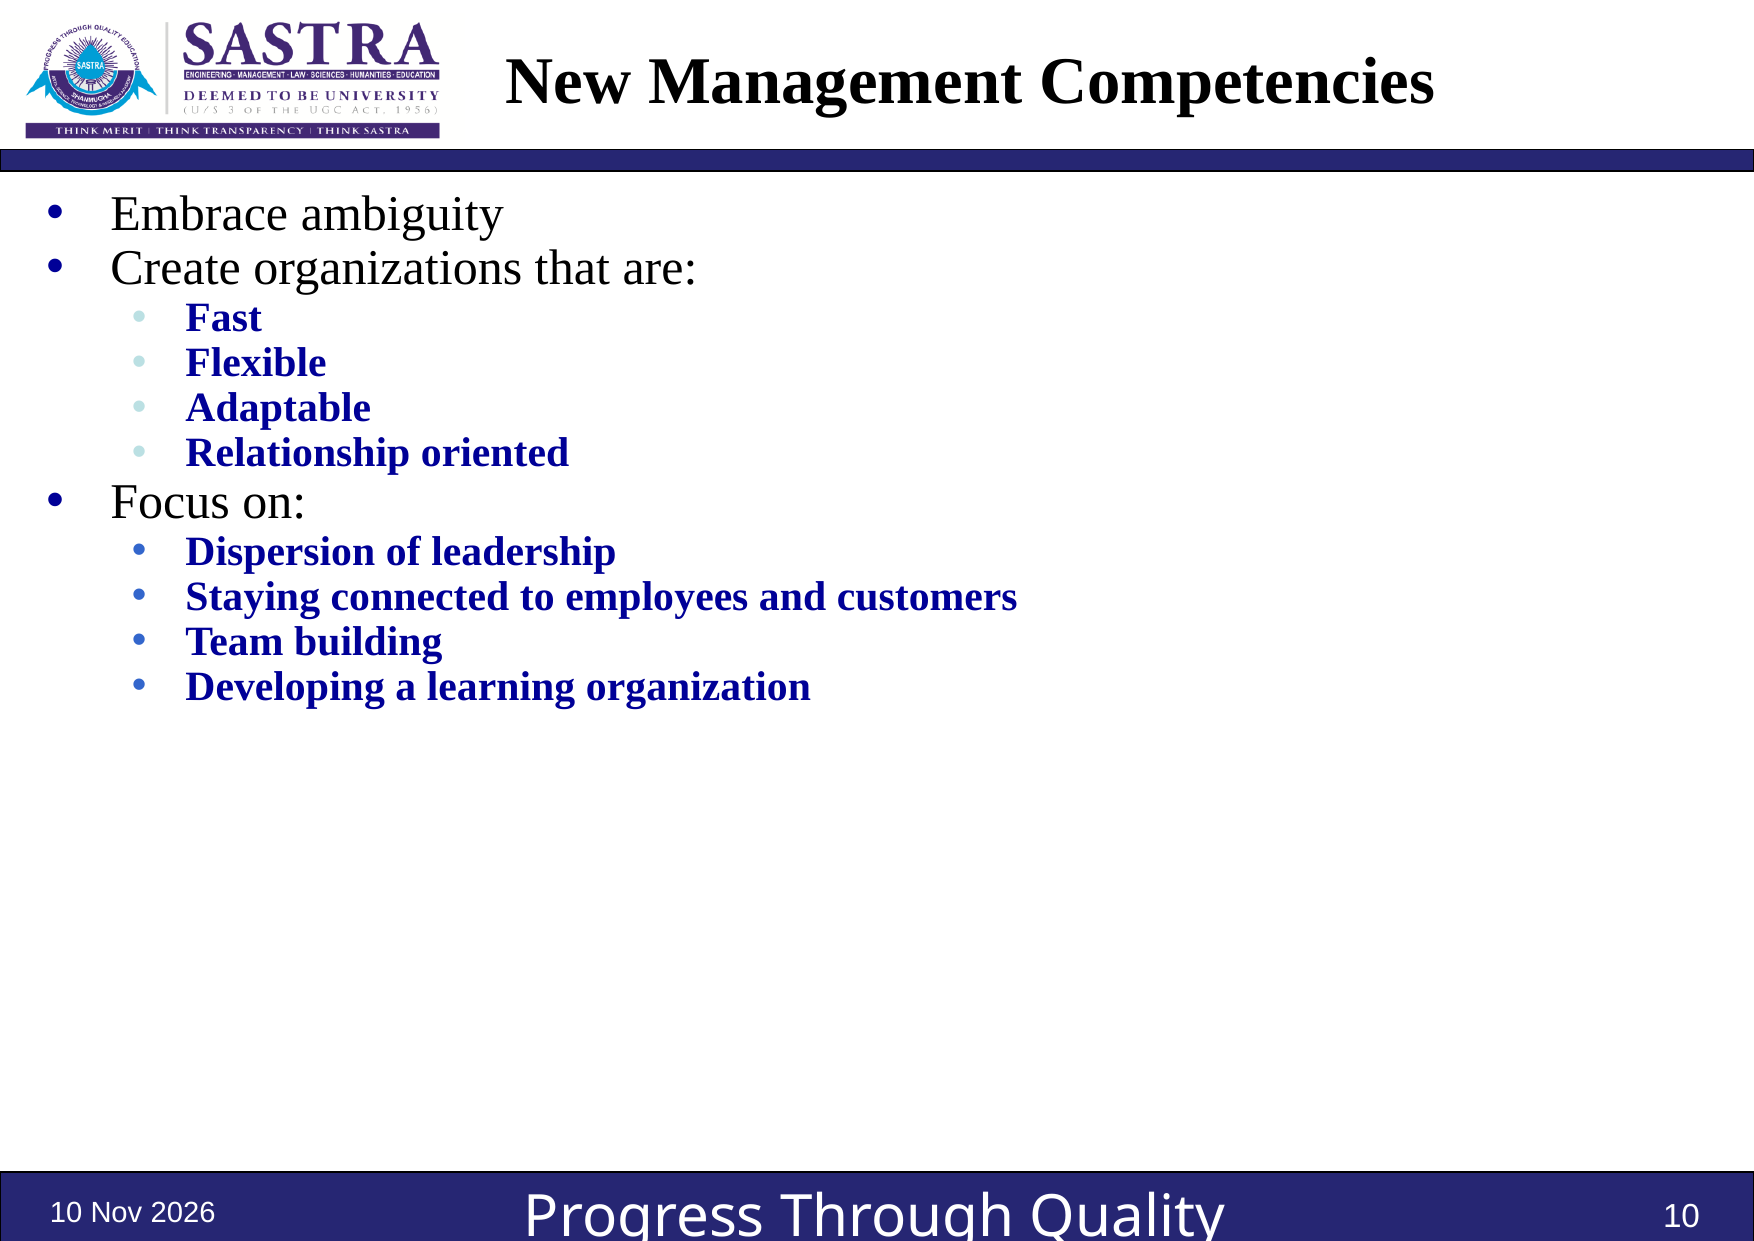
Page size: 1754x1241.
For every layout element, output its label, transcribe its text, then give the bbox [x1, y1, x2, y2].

picture [0, 13, 465, 146]
list Embrace ambiguity Create organizations that are: Fast Flexible Adaptable Relationship oriented Focus on: Dispersion of leadership Staying connected to employees and customers Team building Developing a learning organization [29, 179, 1725, 1137]
slide_number 10 [1307, 1184, 1718, 1237]
slide_number 8-Aug-23 [32, 1184, 267, 1236]
title New Management Competencies [456, 28, 1502, 127]
